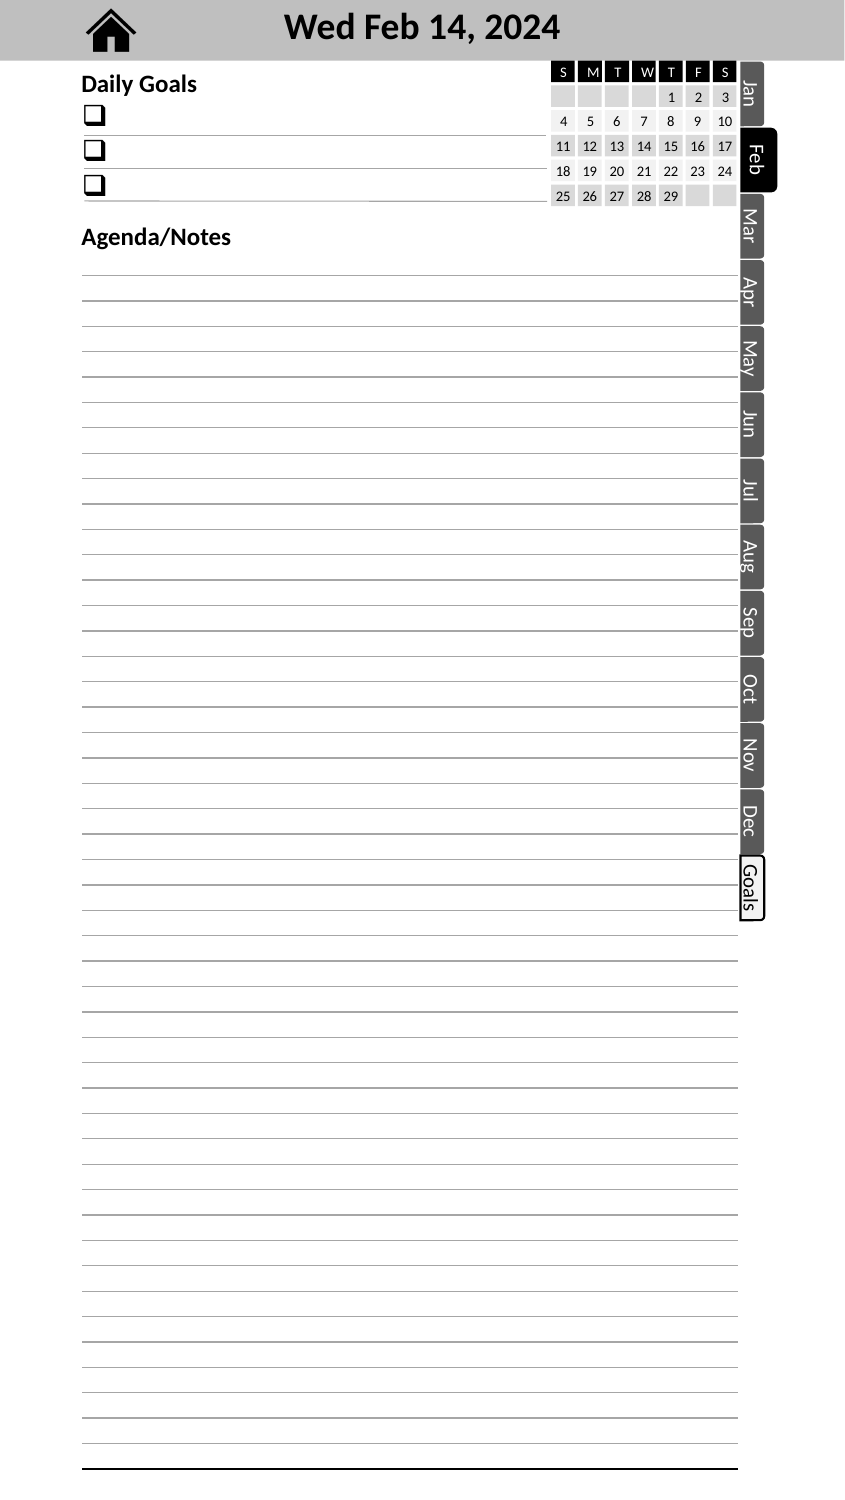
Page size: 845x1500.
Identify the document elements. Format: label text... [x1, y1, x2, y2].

picture [82, 1, 140, 59]
list Wed Feb 14, 2024 [190, 0, 655, 61]
